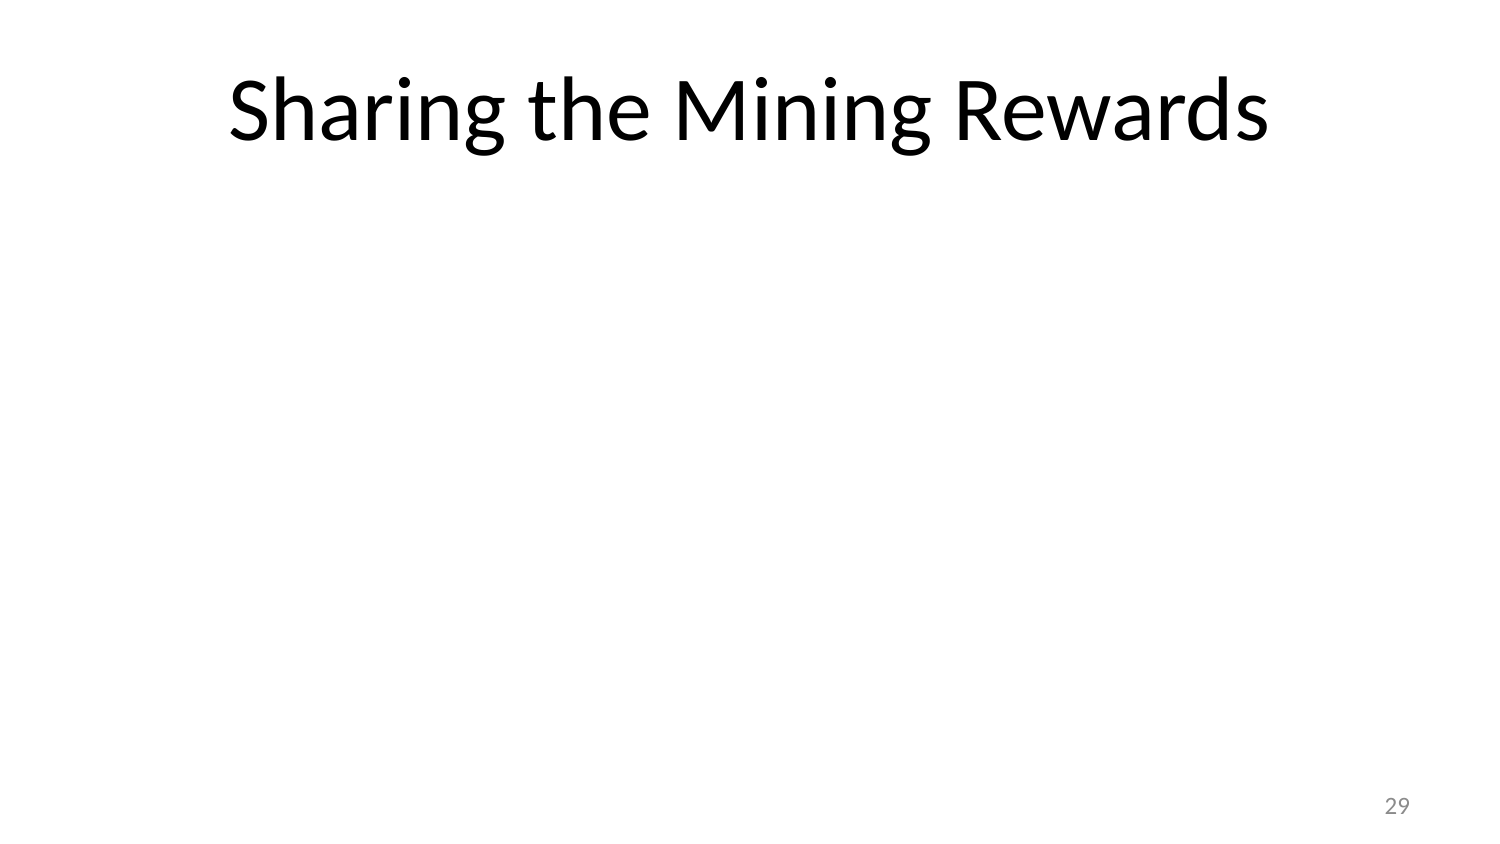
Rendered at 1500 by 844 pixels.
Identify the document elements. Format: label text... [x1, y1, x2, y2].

title Sharing the Mining Rewards [75, 33, 1425, 175]
slide_number 28 [1074, 782, 1425, 827]
